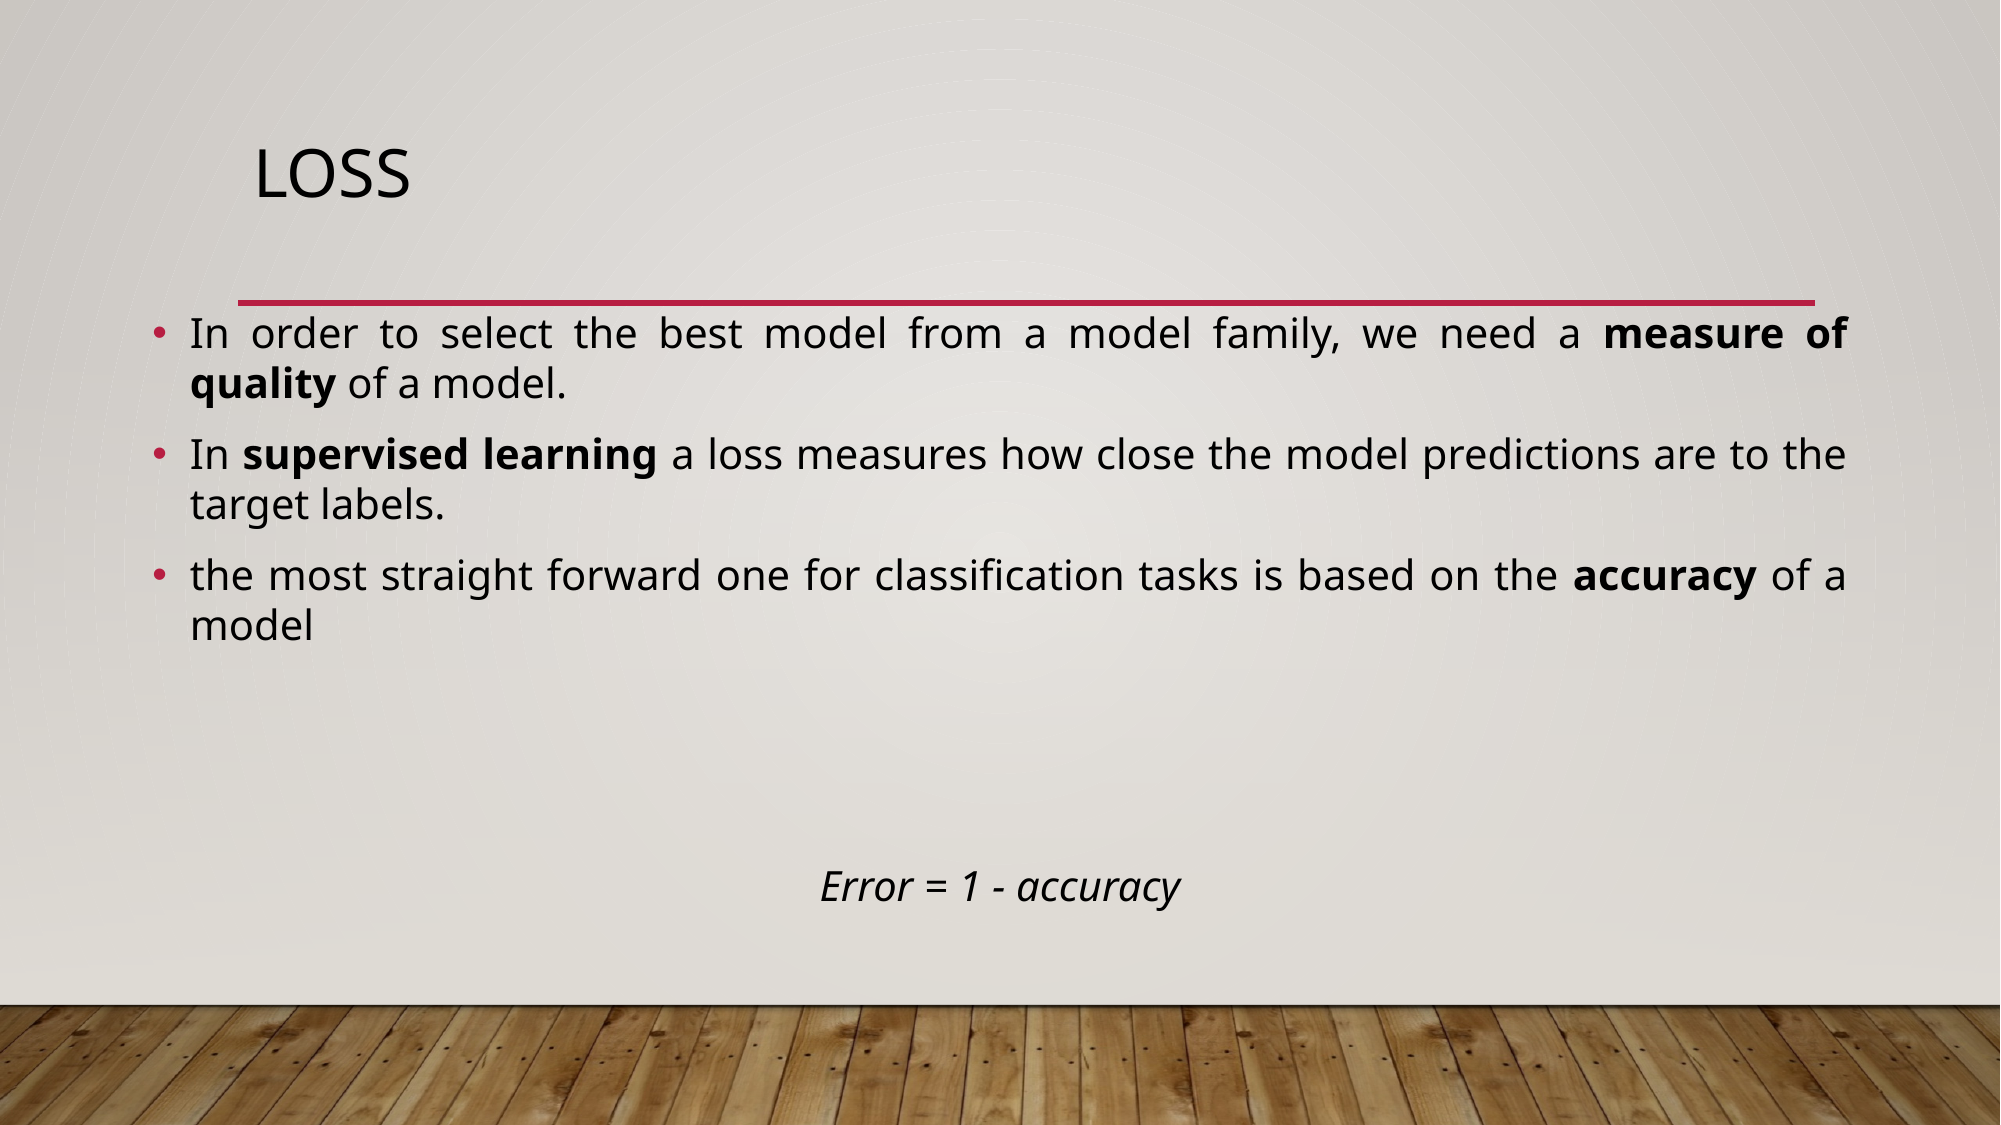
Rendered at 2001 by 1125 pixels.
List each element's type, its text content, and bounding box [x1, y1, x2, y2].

picture [0, 1005, 2000, 1125]
title Loss [238, 131, 1814, 305]
